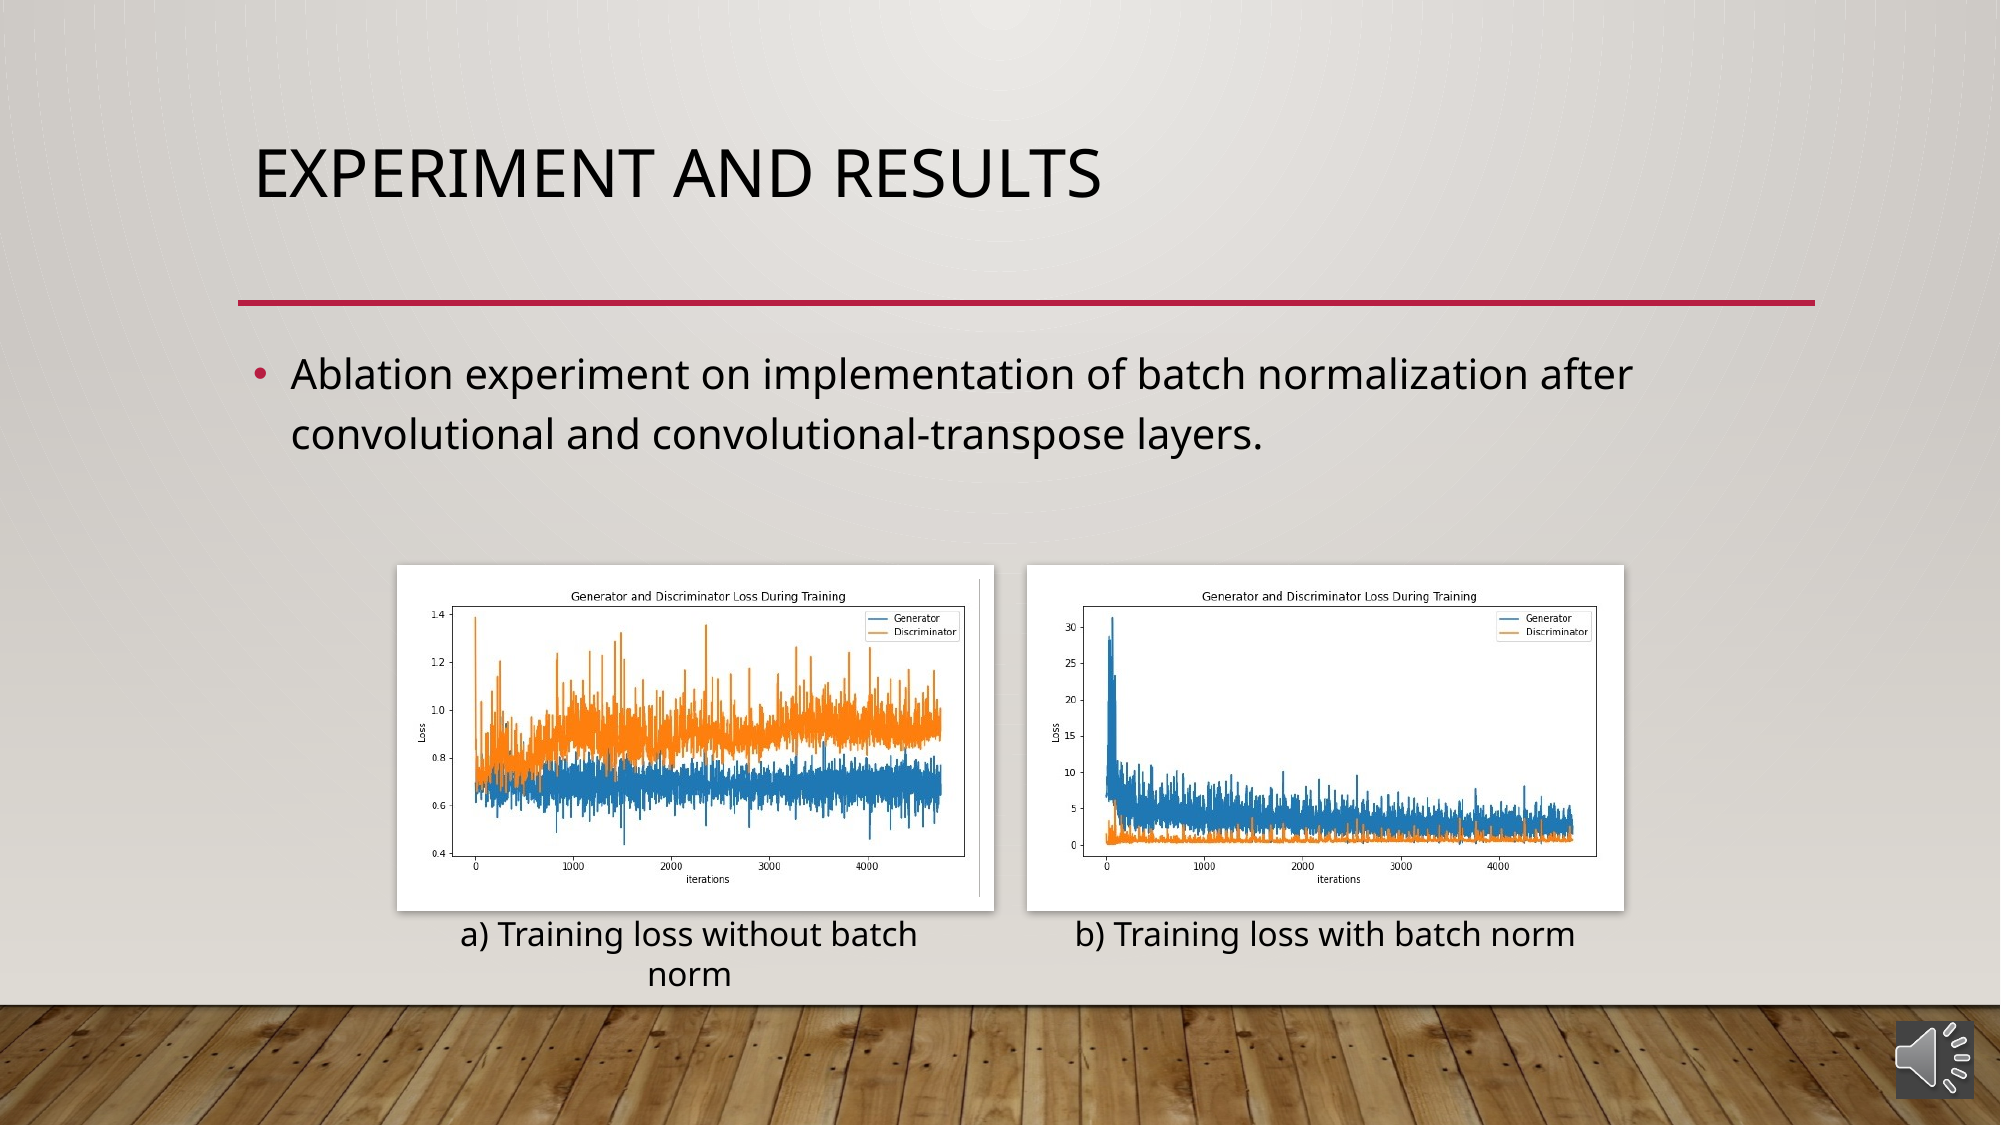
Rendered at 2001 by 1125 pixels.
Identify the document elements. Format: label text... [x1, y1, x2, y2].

picture [411, 578, 980, 897]
picture [0, 1005, 2000, 1125]
text_box a) Training loss without batch norm [399, 905, 980, 1001]
list Ablation experiment on implementation of batch normalization after convolutional and convolutional-transpose layers. [238, 330, 1814, 897]
picture [1041, 578, 1610, 897]
title Experiment and results [238, 131, 1814, 305]
text_box b) Training loss with batch norm [1041, 905, 1610, 961]
